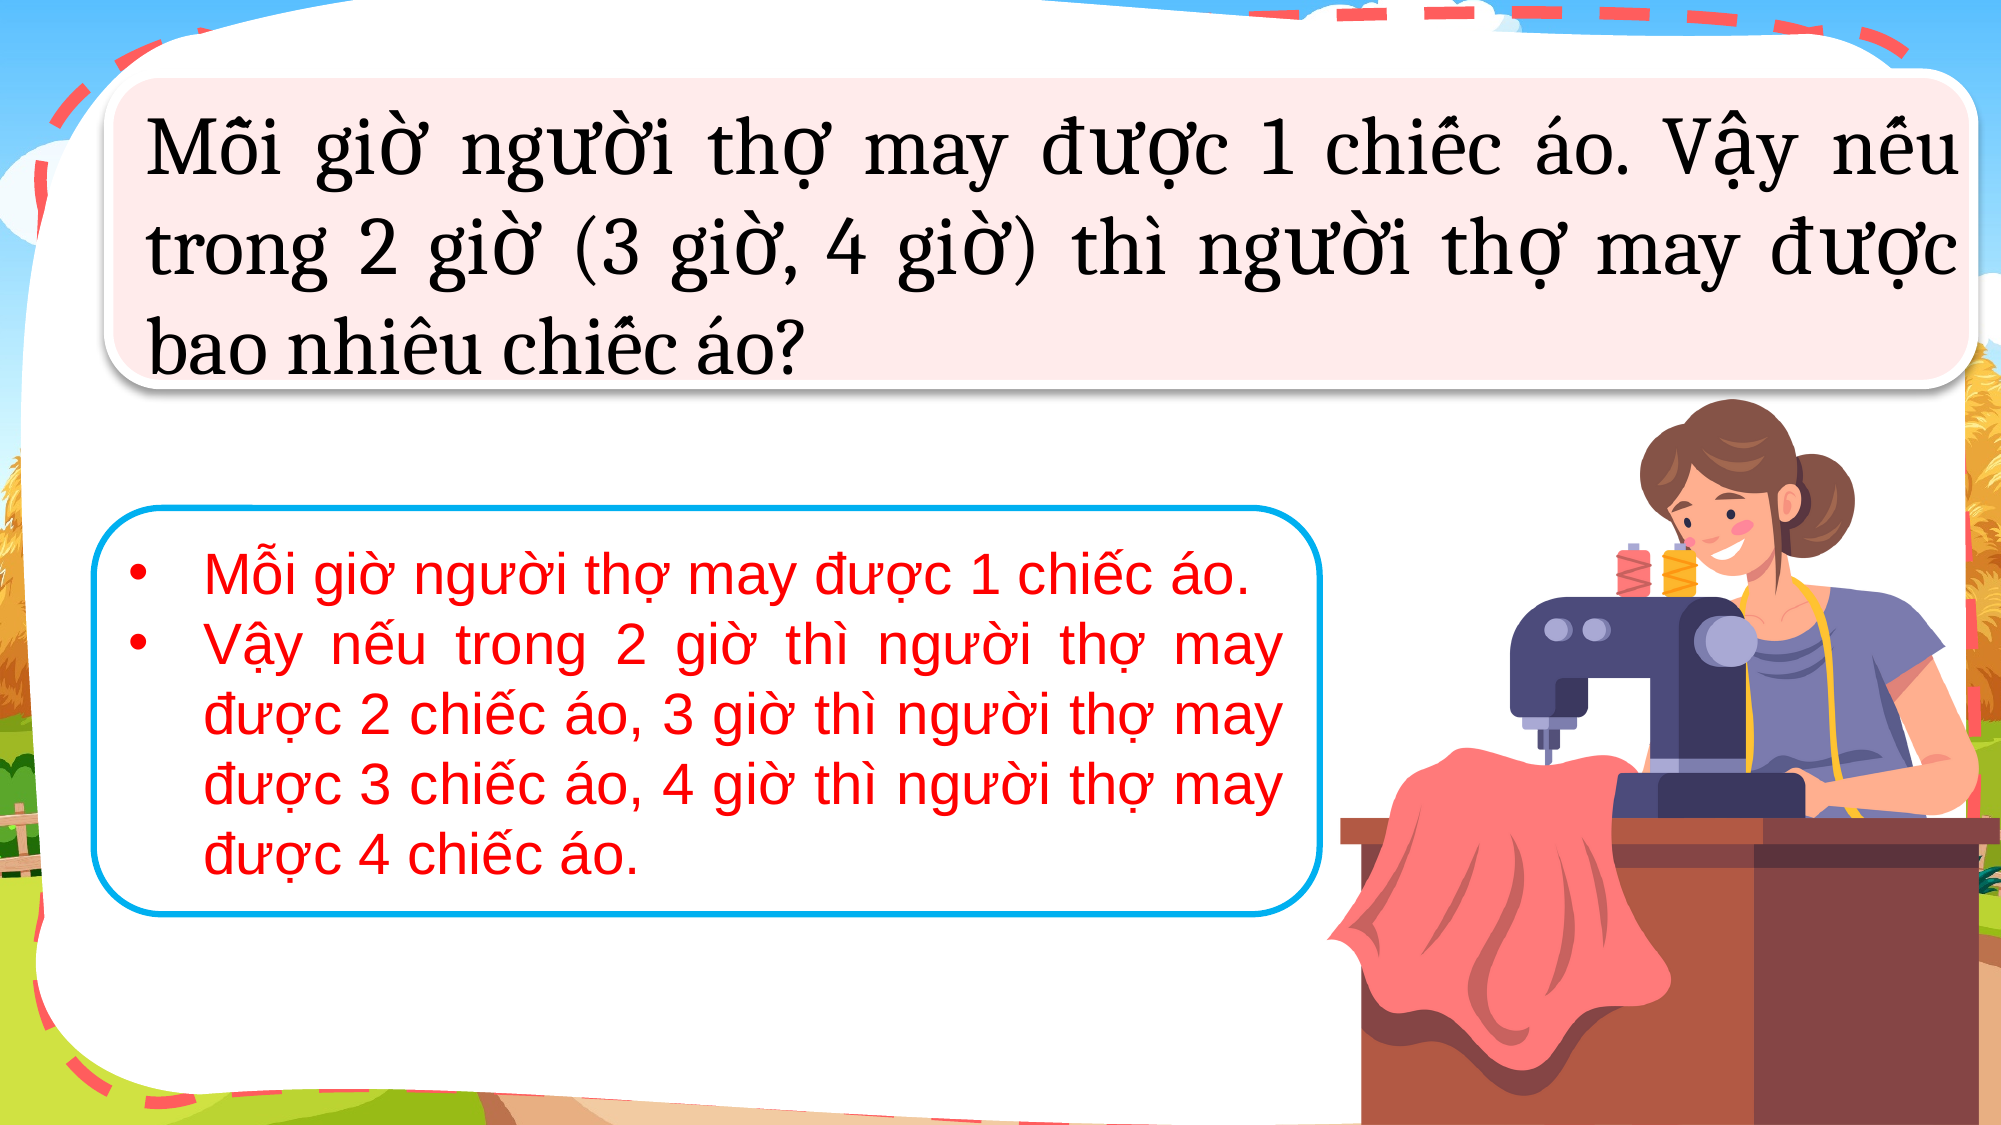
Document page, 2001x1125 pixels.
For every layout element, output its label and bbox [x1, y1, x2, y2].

picture [0, 0, 2001, 1125]
text_box [108, 73, 1974, 440]
